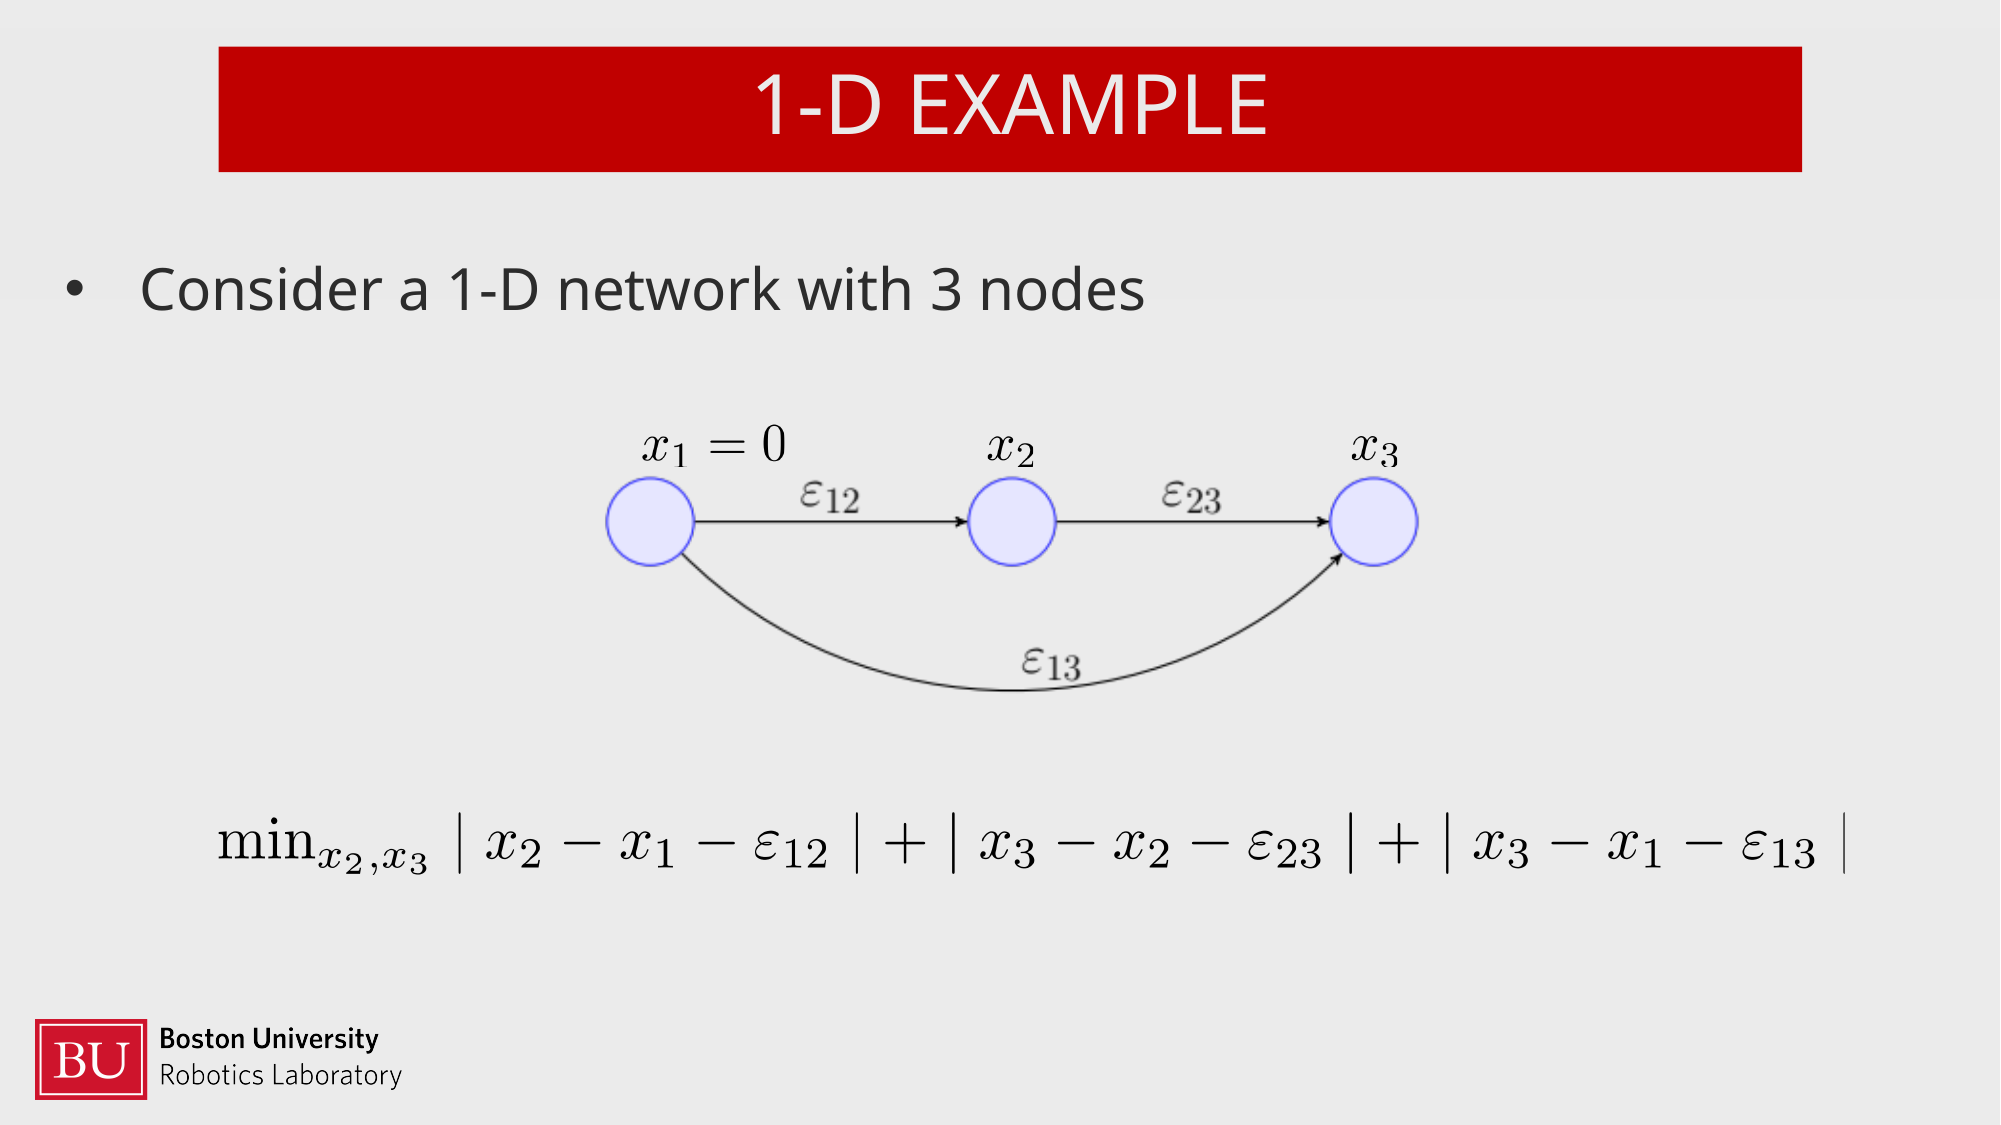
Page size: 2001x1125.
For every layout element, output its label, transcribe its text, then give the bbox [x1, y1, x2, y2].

picture [218, 812, 1845, 876]
title 1-D example [218, 46, 1803, 173]
picture [580, 424, 1440, 762]
text_box Consider a 1-D network with 3 nodes [49, 244, 1162, 330]
picture [35, 1019, 402, 1100]
